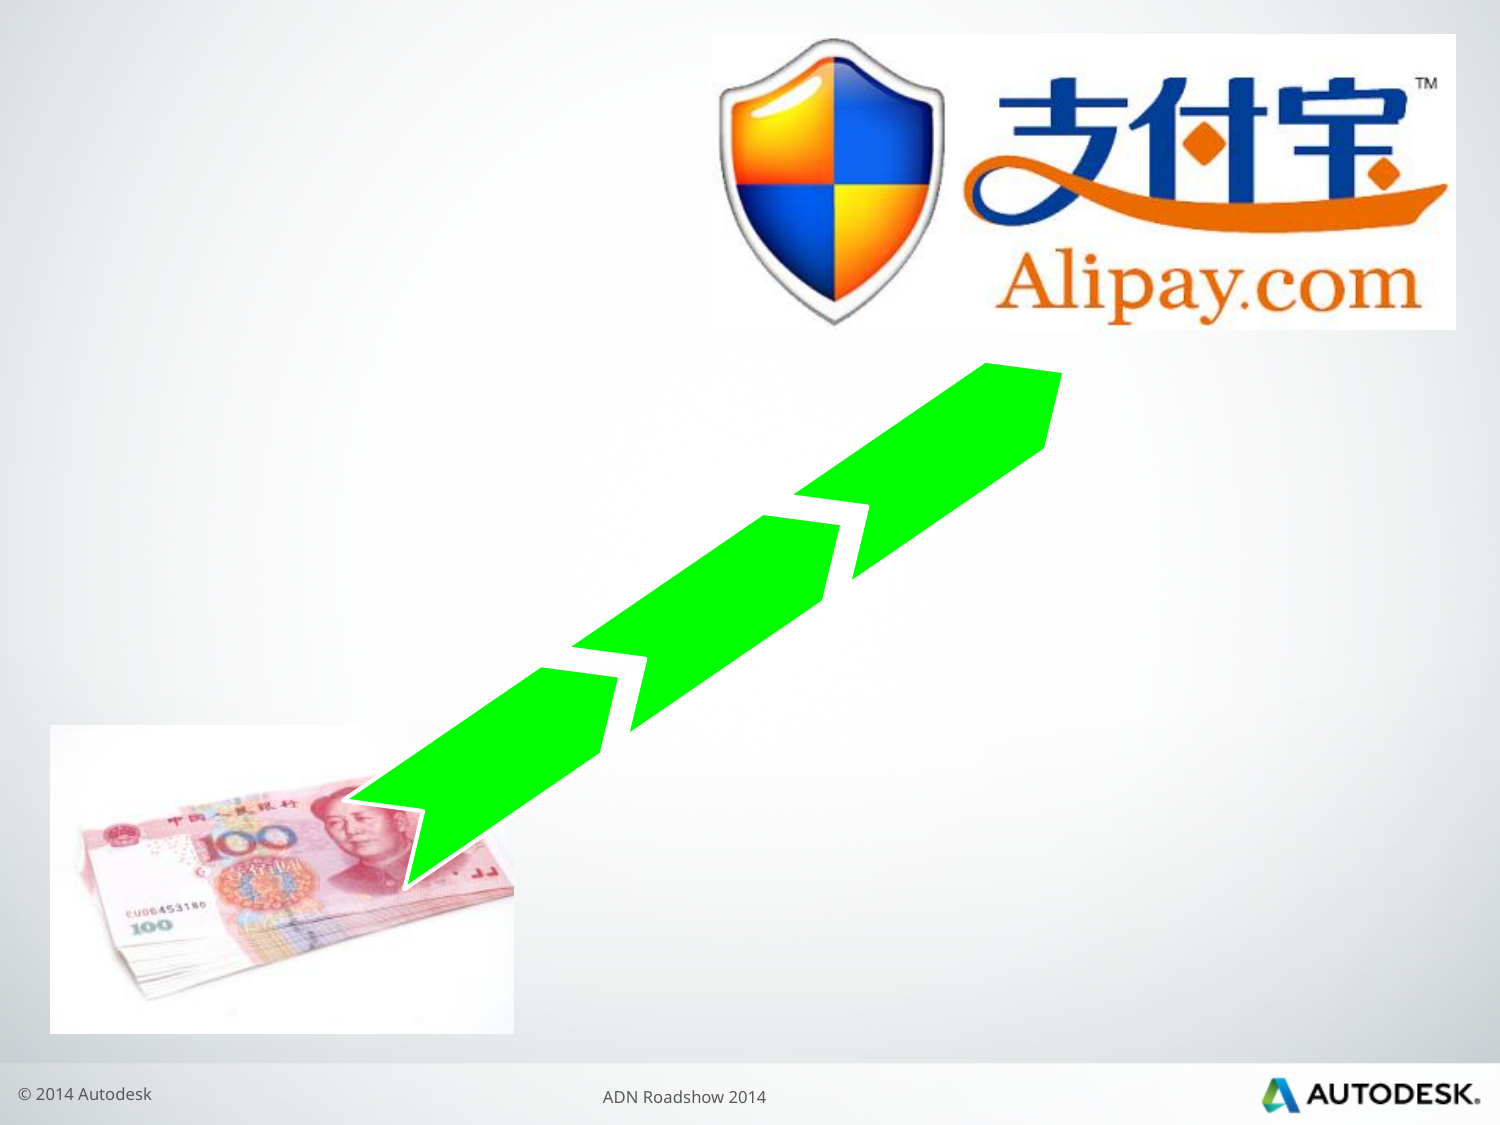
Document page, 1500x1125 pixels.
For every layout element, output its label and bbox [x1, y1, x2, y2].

text_box [300, 553, 1139, 663]
picture [0, 0, 1500, 1125]
